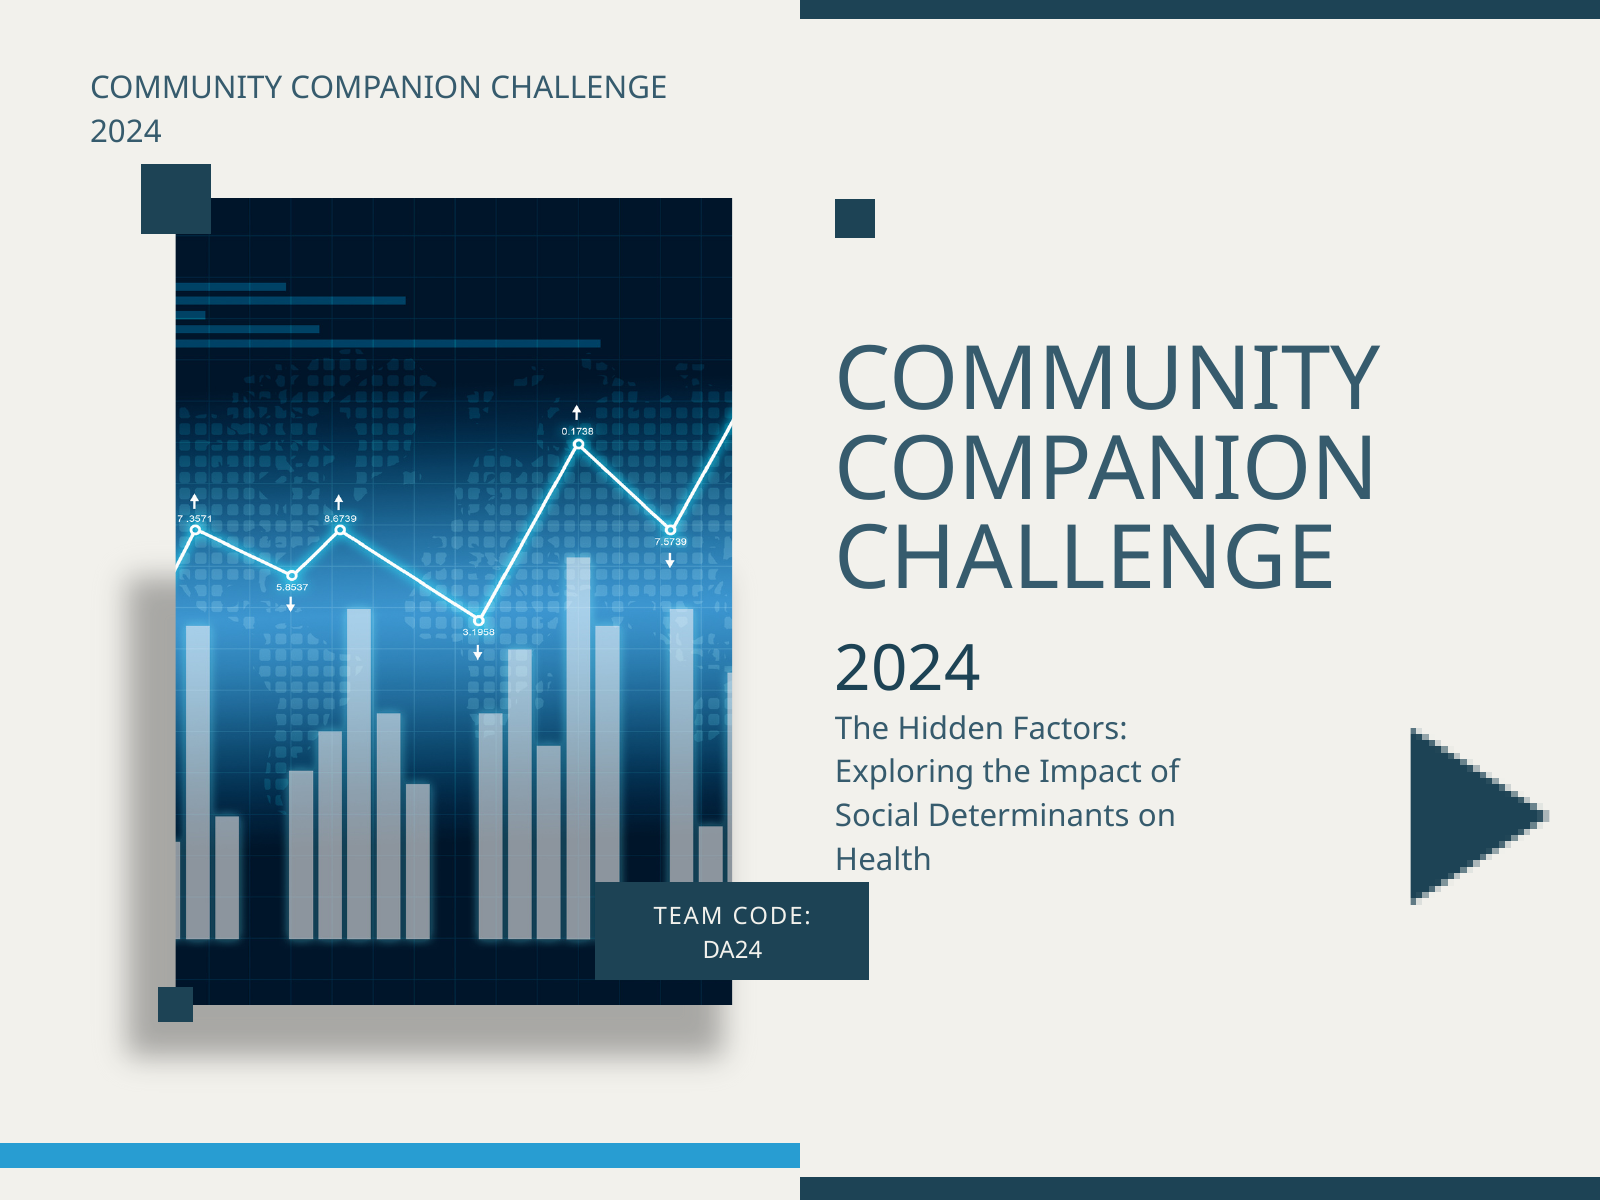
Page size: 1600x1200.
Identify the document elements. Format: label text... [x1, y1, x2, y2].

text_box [175, 198, 733, 1005]
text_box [594, 881, 870, 981]
text_box COMMUNITY COMPANION CHALLENGE [835, 337, 1480, 607]
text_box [799, 0, 1600, 20]
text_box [0, 1143, 801, 1168]
text_box [1410, 728, 1550, 905]
text_box 2024 [835, 614, 1066, 701]
text_box The Hidden Factors: Exploring the Impact of Social Determinants on Health [835, 701, 1252, 877]
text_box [799, 1176, 1600, 1200]
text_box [140, 163, 211, 235]
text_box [834, 198, 875, 239]
text_box COMMUNITY COMPANION CHALLENGE 2024 [90, 61, 733, 149]
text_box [157, 986, 194, 1023]
text_box [89, 540, 759, 1093]
